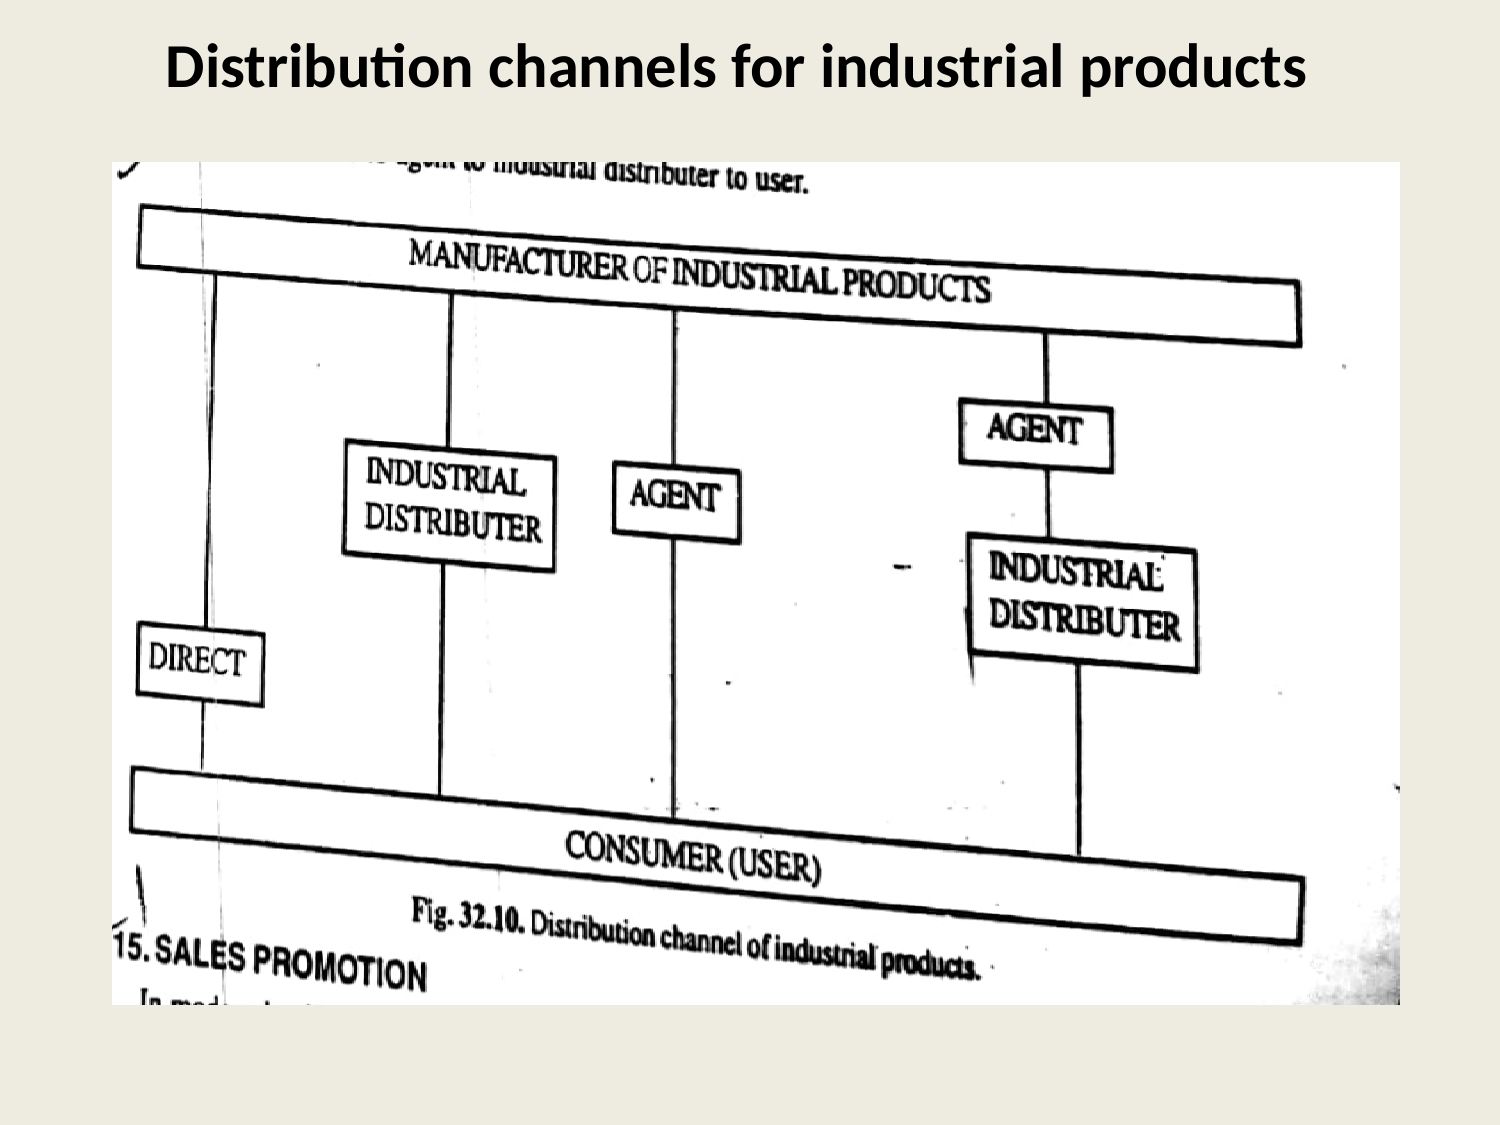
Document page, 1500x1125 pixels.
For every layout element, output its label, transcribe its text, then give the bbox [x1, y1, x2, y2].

title Distribution channels for industrial products [62, 0, 1413, 125]
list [112, 162, 1401, 1006]
